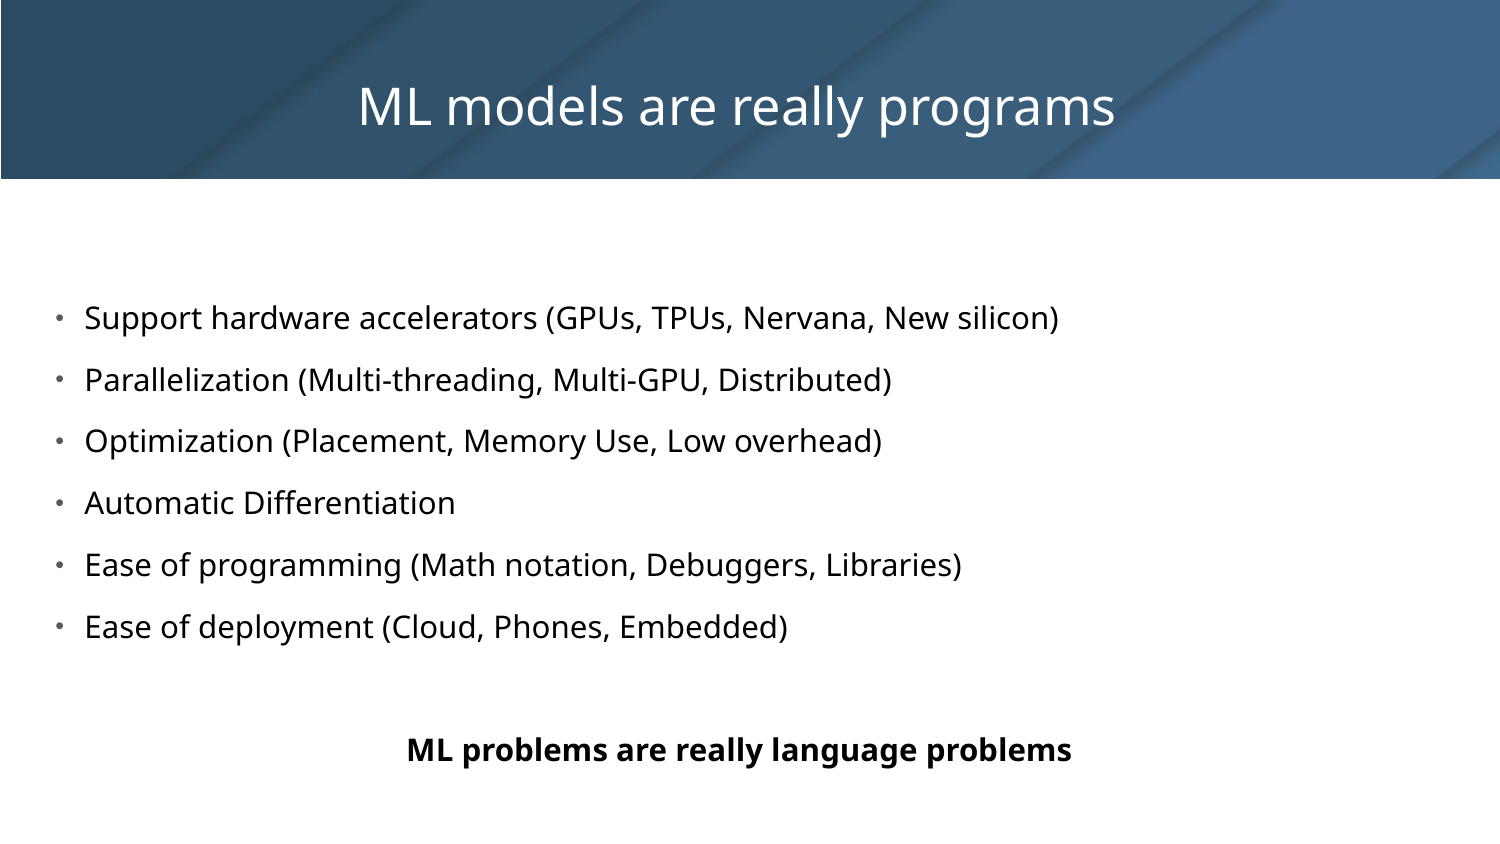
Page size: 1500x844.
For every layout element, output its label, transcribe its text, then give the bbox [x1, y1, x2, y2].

list Support hardware accelerators (GPUs, TPUs, Nervana, New silicon) Parallelization (Multi-threading, Multi-GPU, Distributed) Optimization (Placement, Memory Use, Low overhead) Automatic Differentiation Ease of programming (Math notation, Debuggers, Libraries) Ease of deployment (Cloud, Phones, Embedded) ML problems are really language problems [39, 225, 1436, 802]
picture [1, 0, 1500, 179]
